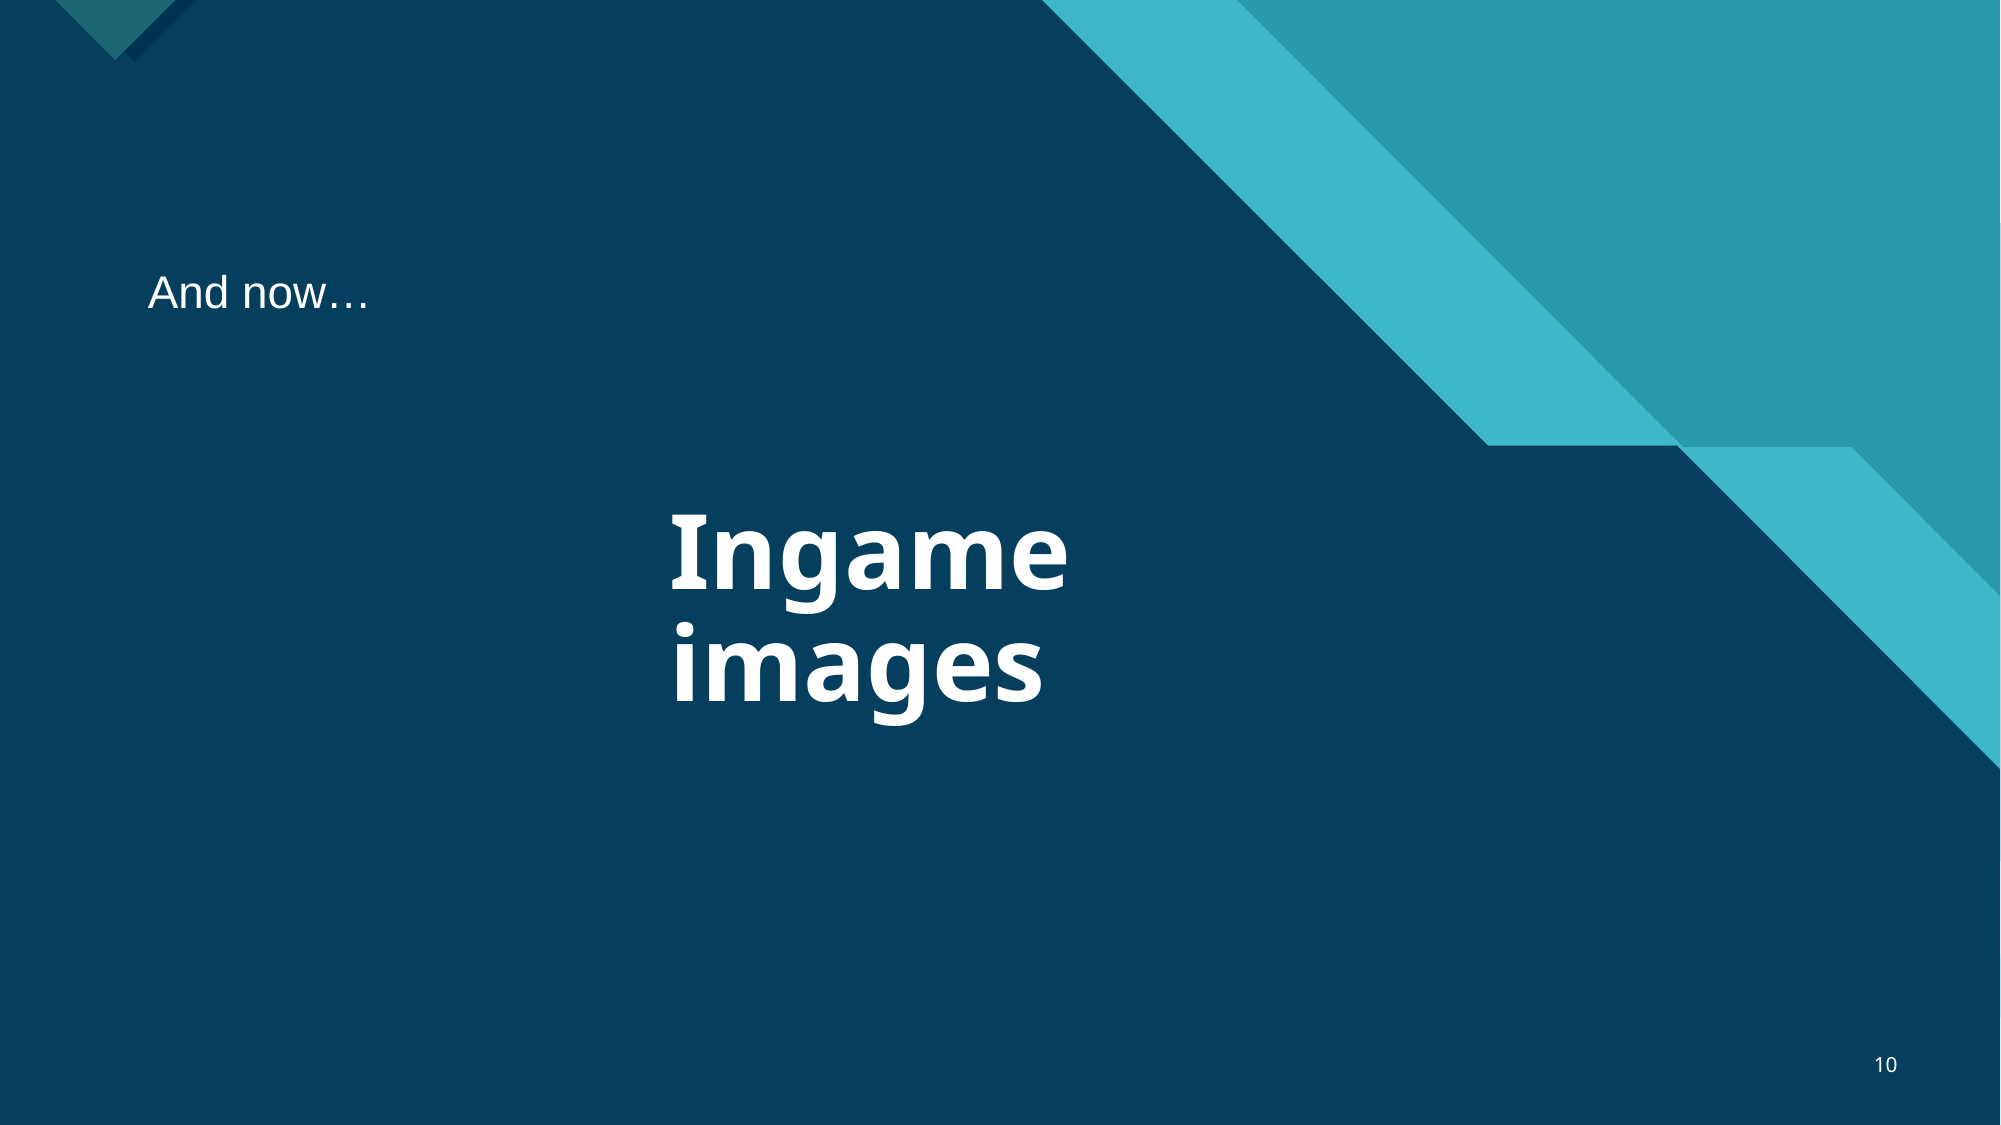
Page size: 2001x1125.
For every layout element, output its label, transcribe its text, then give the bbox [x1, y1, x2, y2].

list And now… [132, 255, 1235, 416]
title Ingame images [654, 491, 1478, 804]
slide_number ‹#› [1845, 1035, 1913, 1096]
